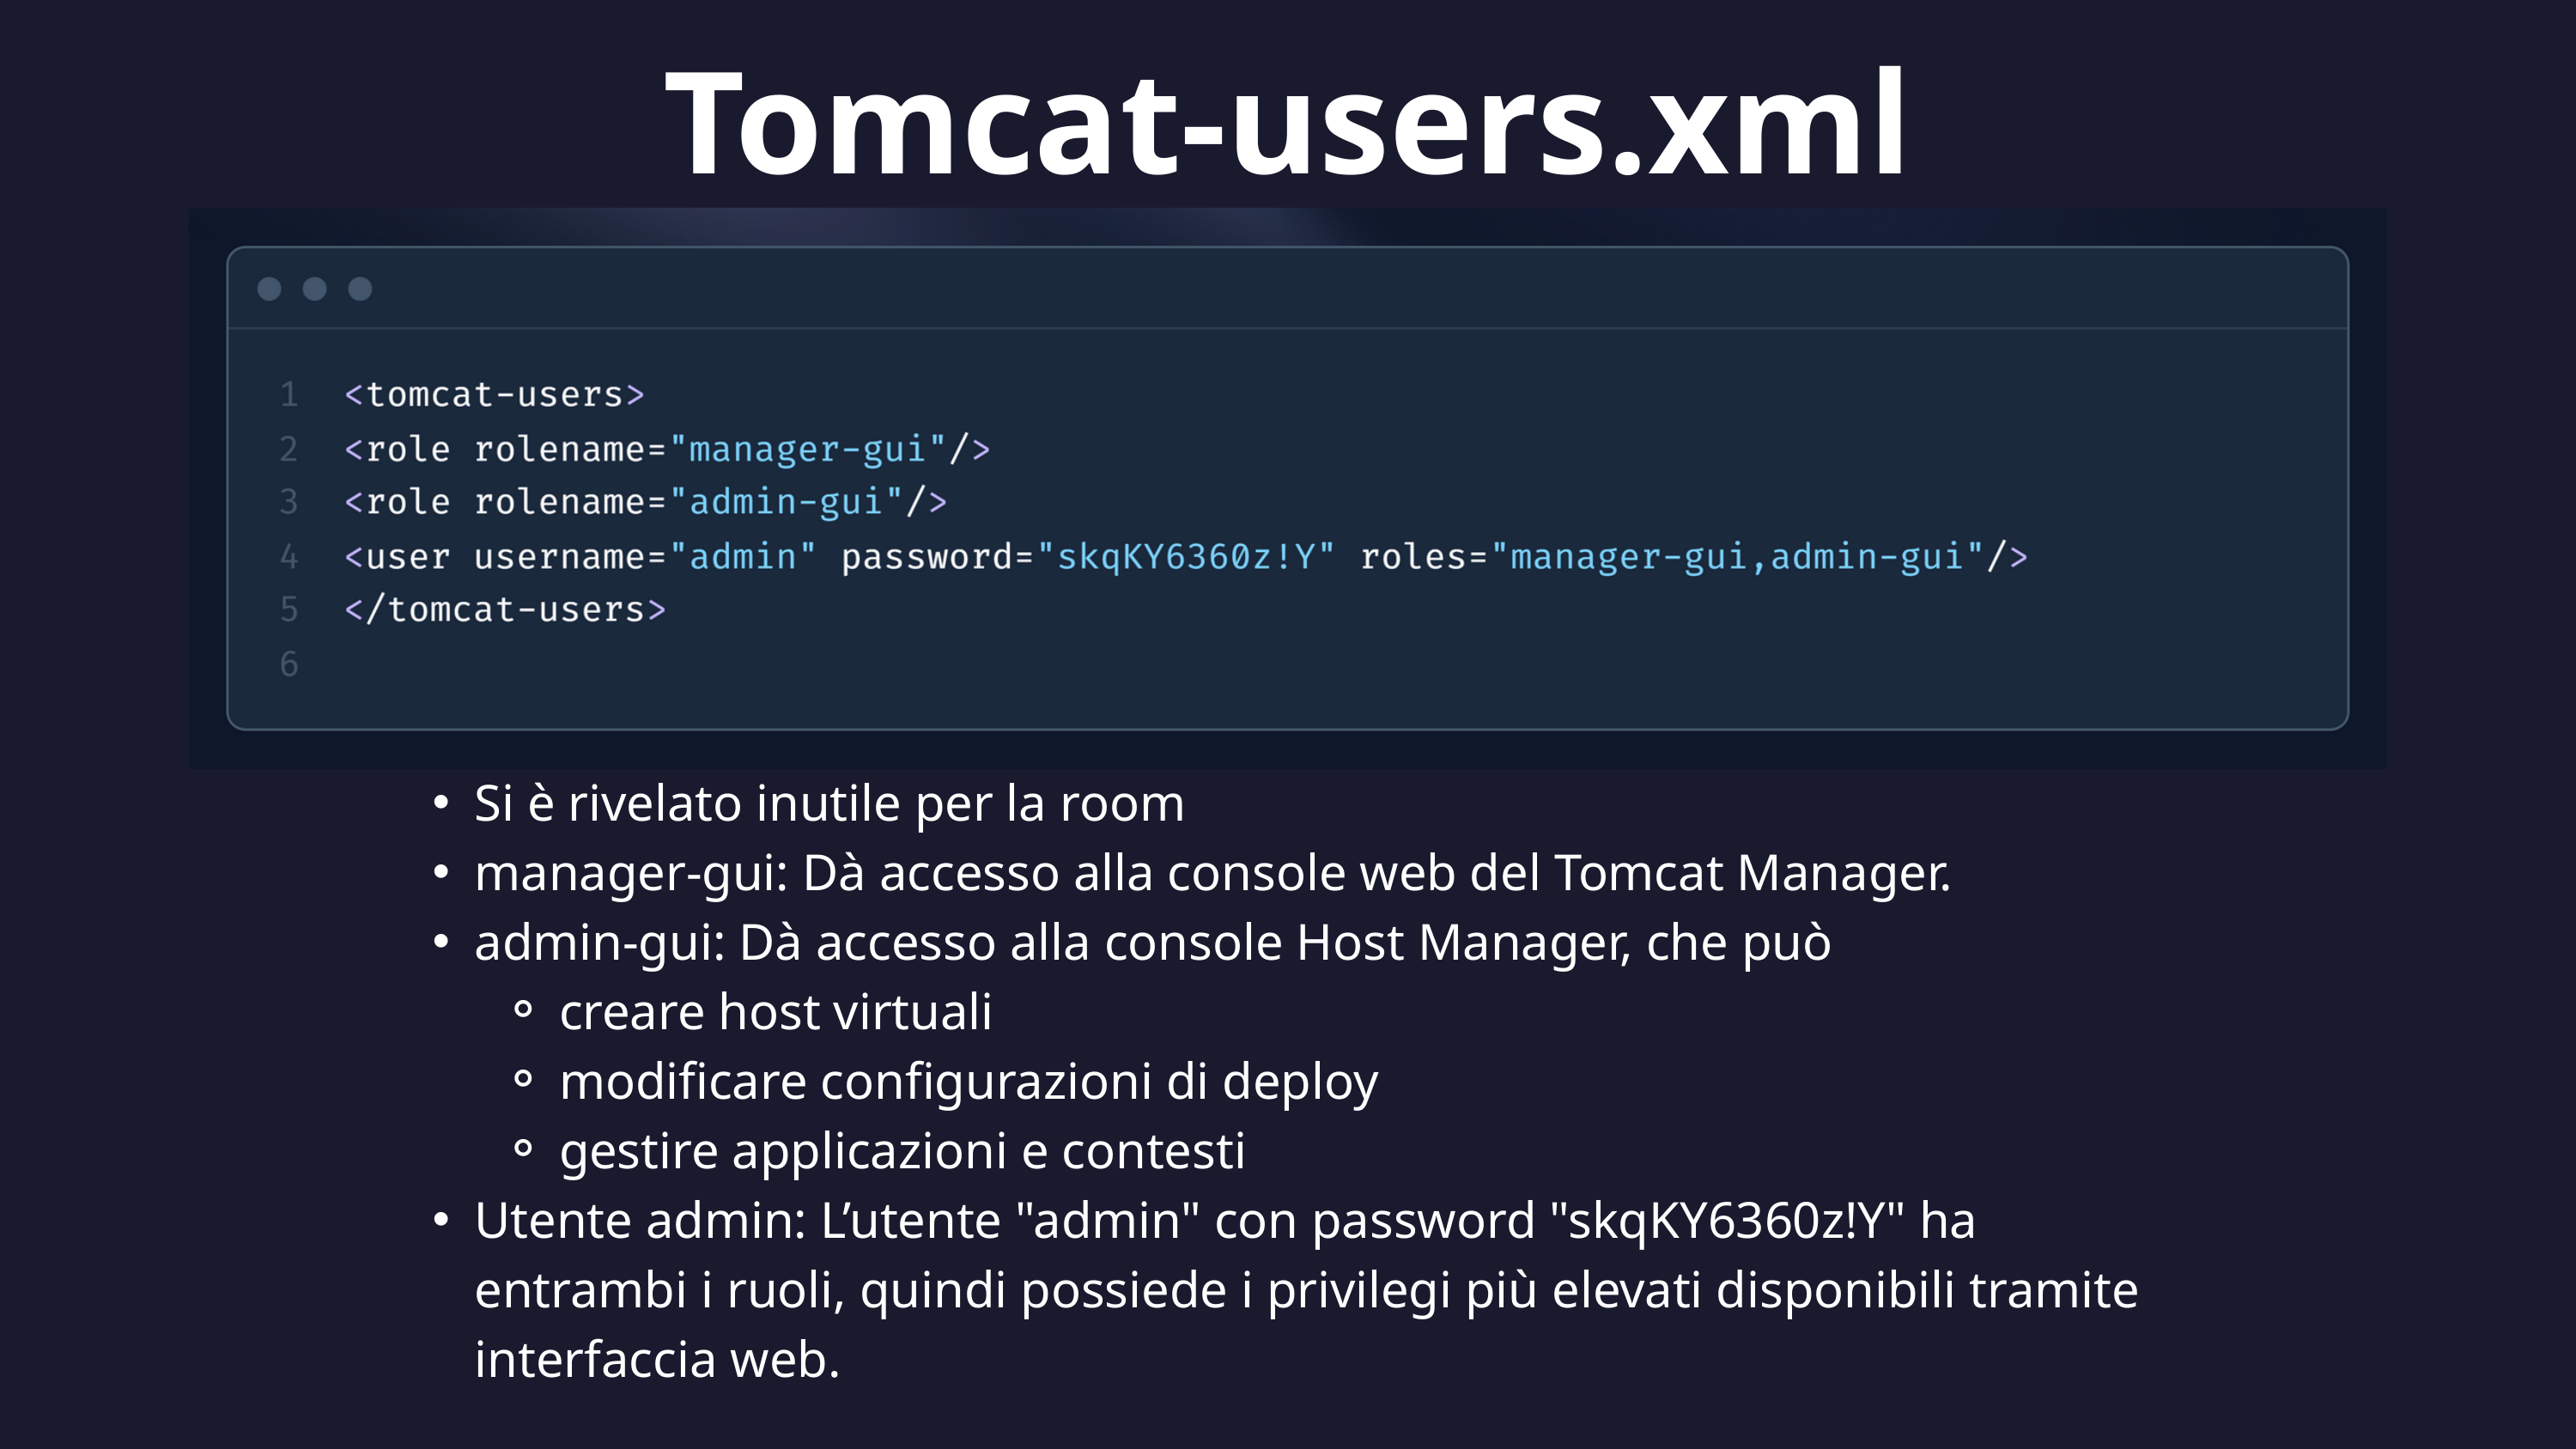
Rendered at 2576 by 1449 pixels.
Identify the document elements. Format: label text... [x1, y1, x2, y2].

text_box [188, 208, 2388, 769]
text_box Tomcat-users.xml [343, 3, 2233, 203]
text_box Si è rivelato inutile per la room manager-gui: Dà accesso alla console web del Tomcat Manager. admin-gui: Dà accesso alla console Host Manager, che può creare host virtuali modificare configurazioni di deploy gestire applicazioni e contesti Utente admin: L’utente "admin" con password "skqKY6360z!Y" ha entrambi i ruoli, quindi possiede i privilegi più elevati disponibili tramite interfaccia web. [390, 761, 2186, 1449]
